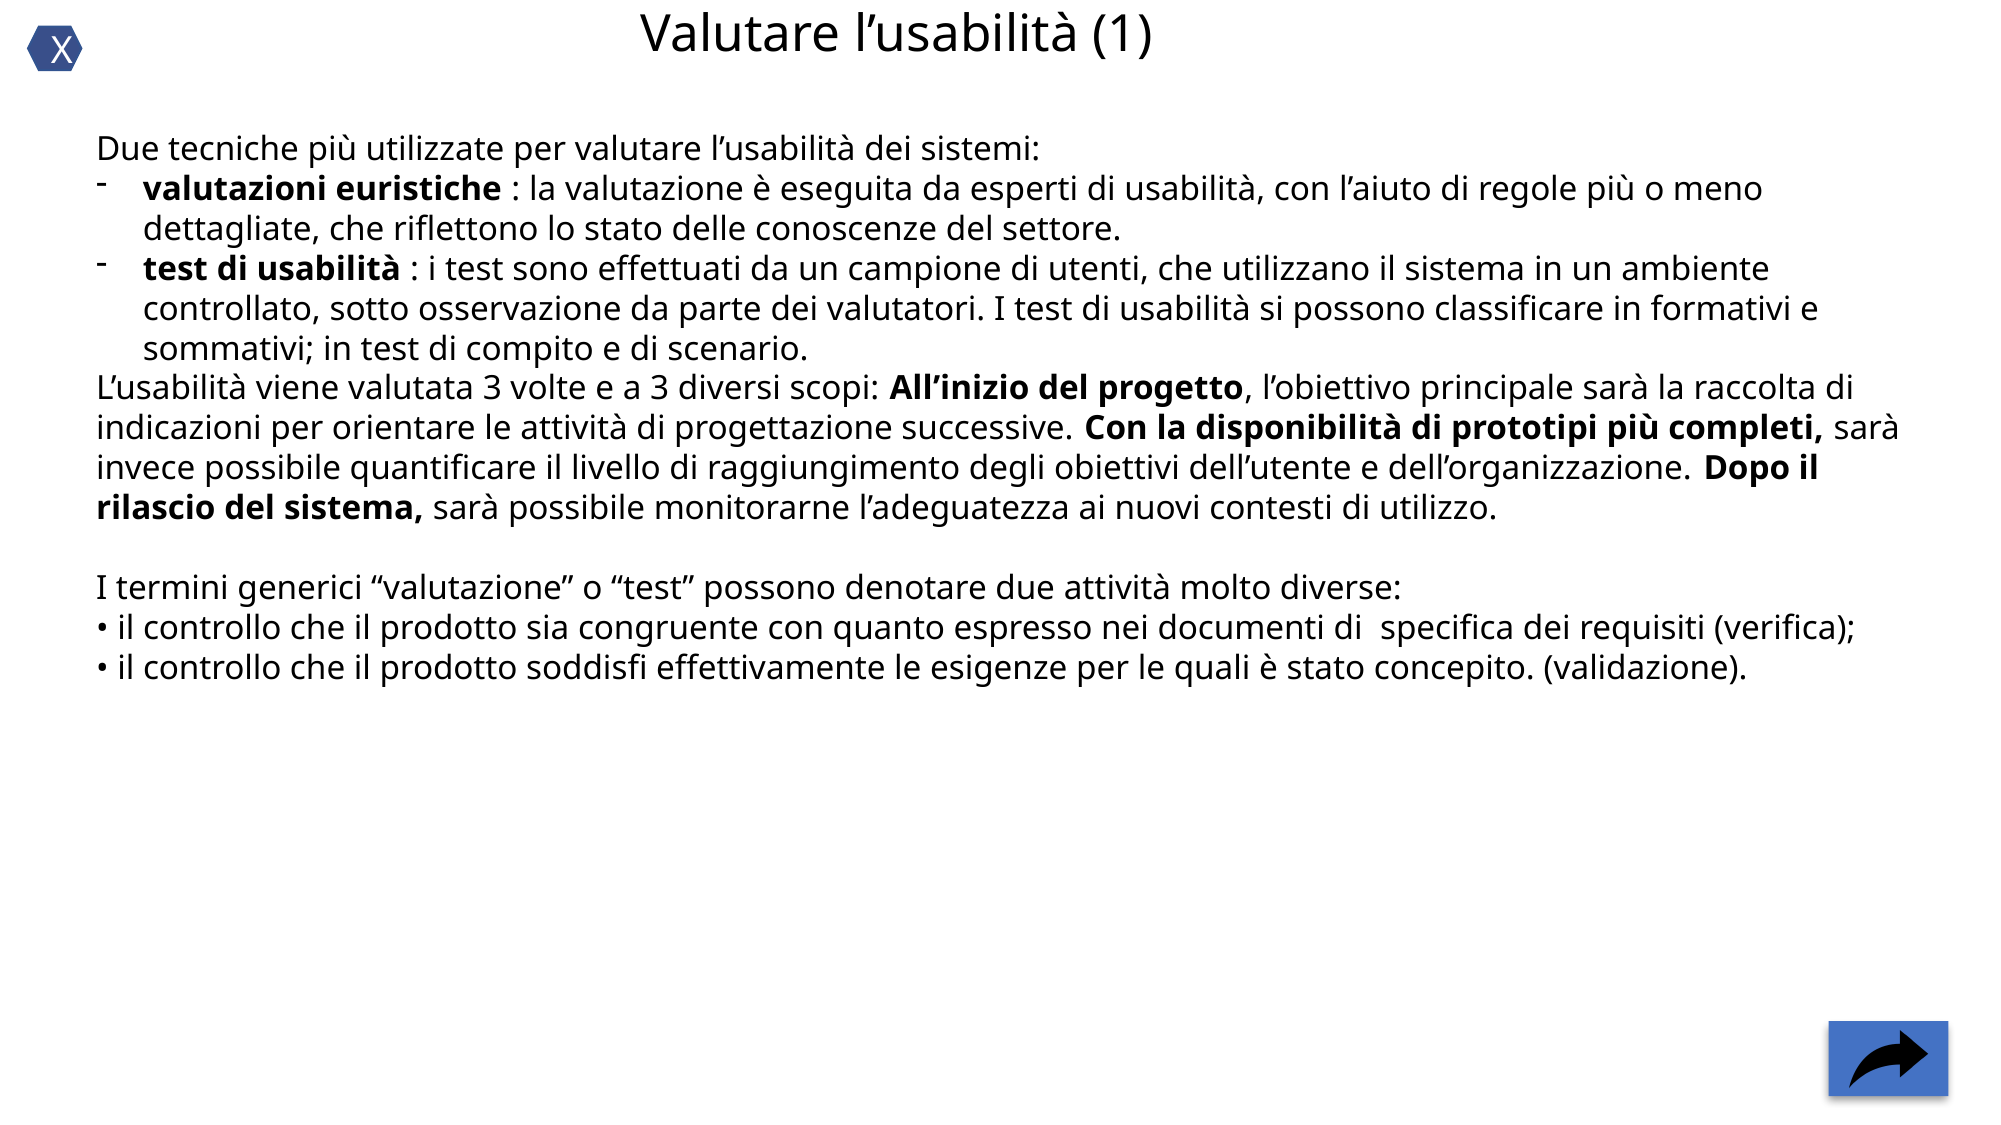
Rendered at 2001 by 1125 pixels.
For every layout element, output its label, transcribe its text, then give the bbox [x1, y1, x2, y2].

title Valutare l’usabilità (1) [625, 0, 1456, 71]
text_box X [26, 25, 83, 72]
text_box Due tecniche più utilizzate per valutare l’usabilità dei sistemi: valutazioni euristiche : la valutazione è eseguita da esperti di usabilità, con l’aiuto di regole più o meno dettagliate, che riflettono lo stato delle conoscenze del settore. test di usabilità : i test sono effettuati da un campione di utenti, che utilizzano il sistema in un ambiente controllato, sotto osservazione da parte dei valutatori. I test di usabilità si possono classificare in formativi e sommativi; in test di compito e di scenario. L’usabilità viene valutata 3 volte e a 3 diversi scopi: All’inizio del progetto, l’obiettivo principale sarà la raccolta di indicazioni per orientare le attività di progettazione successive. Con la disponibilità di prototipi più completi, sarà invece possibile quantificare il livello di raggiungimento degli obiettivi dell’utente e dell’organizzazione. Dopo il rilascio del sistema, sarà possibile monitorarne l’adeguatezza ai nuovi contesti di utilizzo. I termini generici “valutazione” o “test” possono denotare due attività molto diverse: • il controllo che il prodotto sia congruente con quanto espresso nei documenti di specifica dei requisiti (verifica); • il controllo che il prodotto soddisfi effettivamente le esigenze per le quali è stato concepito. (validazione). [81, 119, 1925, 734]
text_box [1828, 1011, 1949, 1106]
